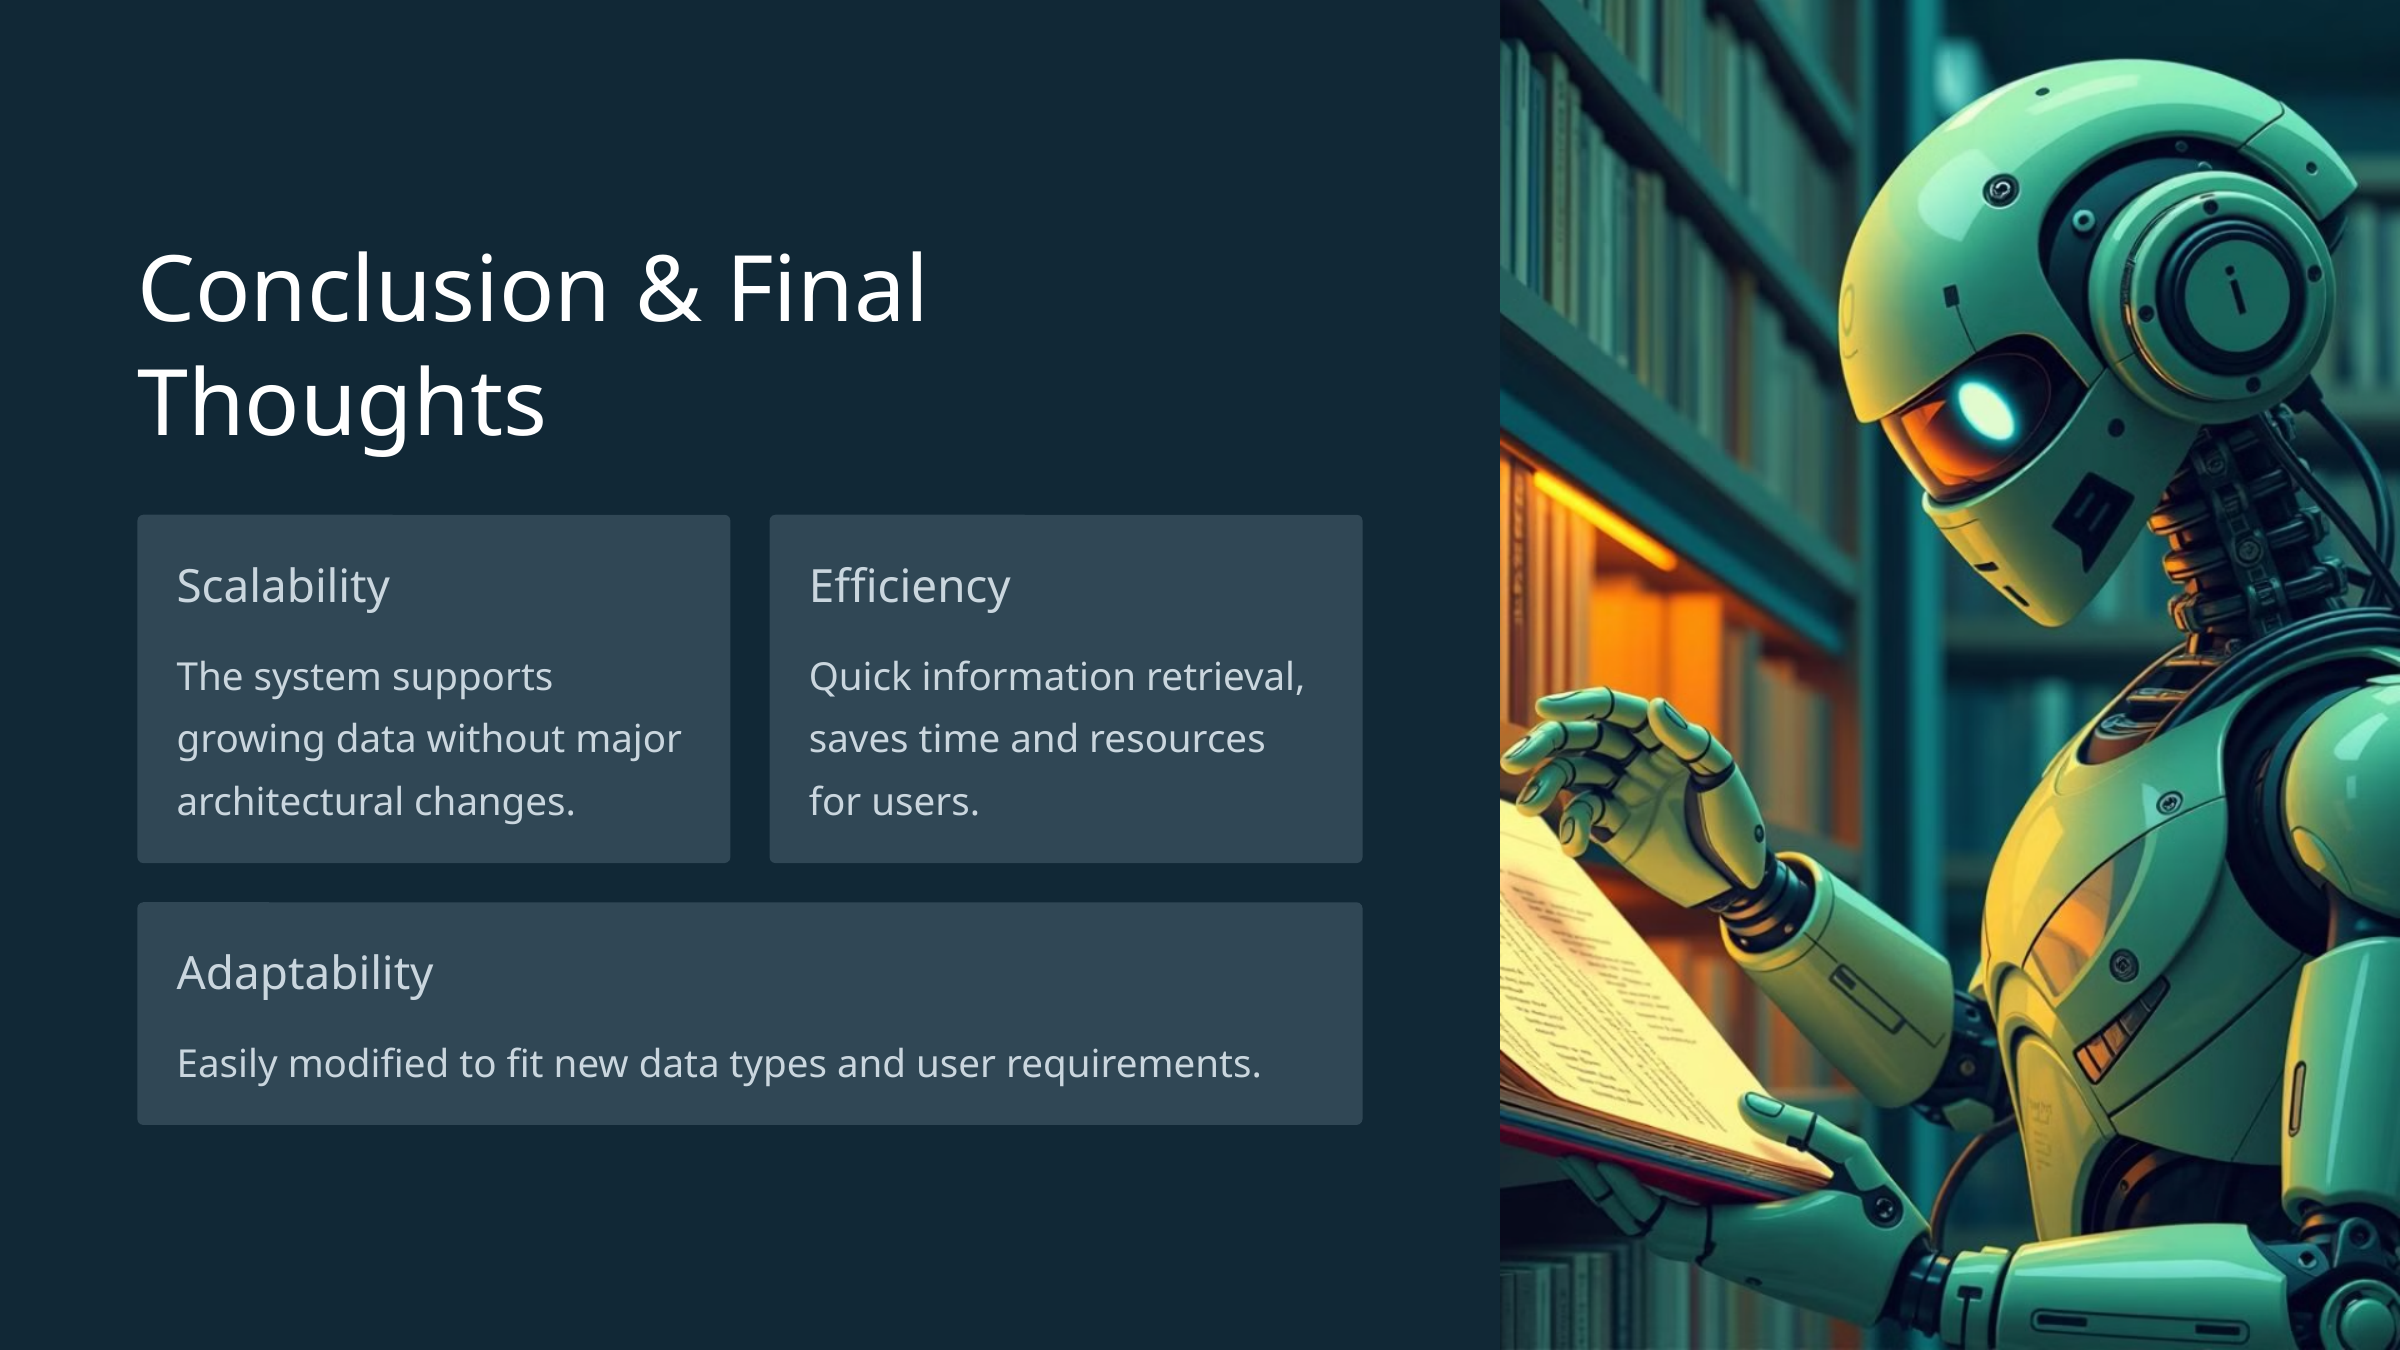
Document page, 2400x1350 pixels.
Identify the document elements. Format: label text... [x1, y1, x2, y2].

text_box Adaptability [176, 941, 639, 1000]
text_box [137, 902, 1363, 1125]
text_box The system supports growing data without major architectural changes. [176, 635, 692, 824]
text_box [137, 514, 731, 864]
text_box Conclusion & Final Thoughts [137, 224, 1363, 456]
text_box Scalability [176, 553, 639, 612]
text_box [769, 514, 1363, 864]
picture [1499, 0, 2400, 1350]
text_box Efficiency [808, 553, 1271, 612]
text_box Easily modified to fit new data types and user requirements. [176, 1022, 1324, 1086]
text_box Quick information retrieval, saves time and resources for users. [808, 635, 1324, 824]
